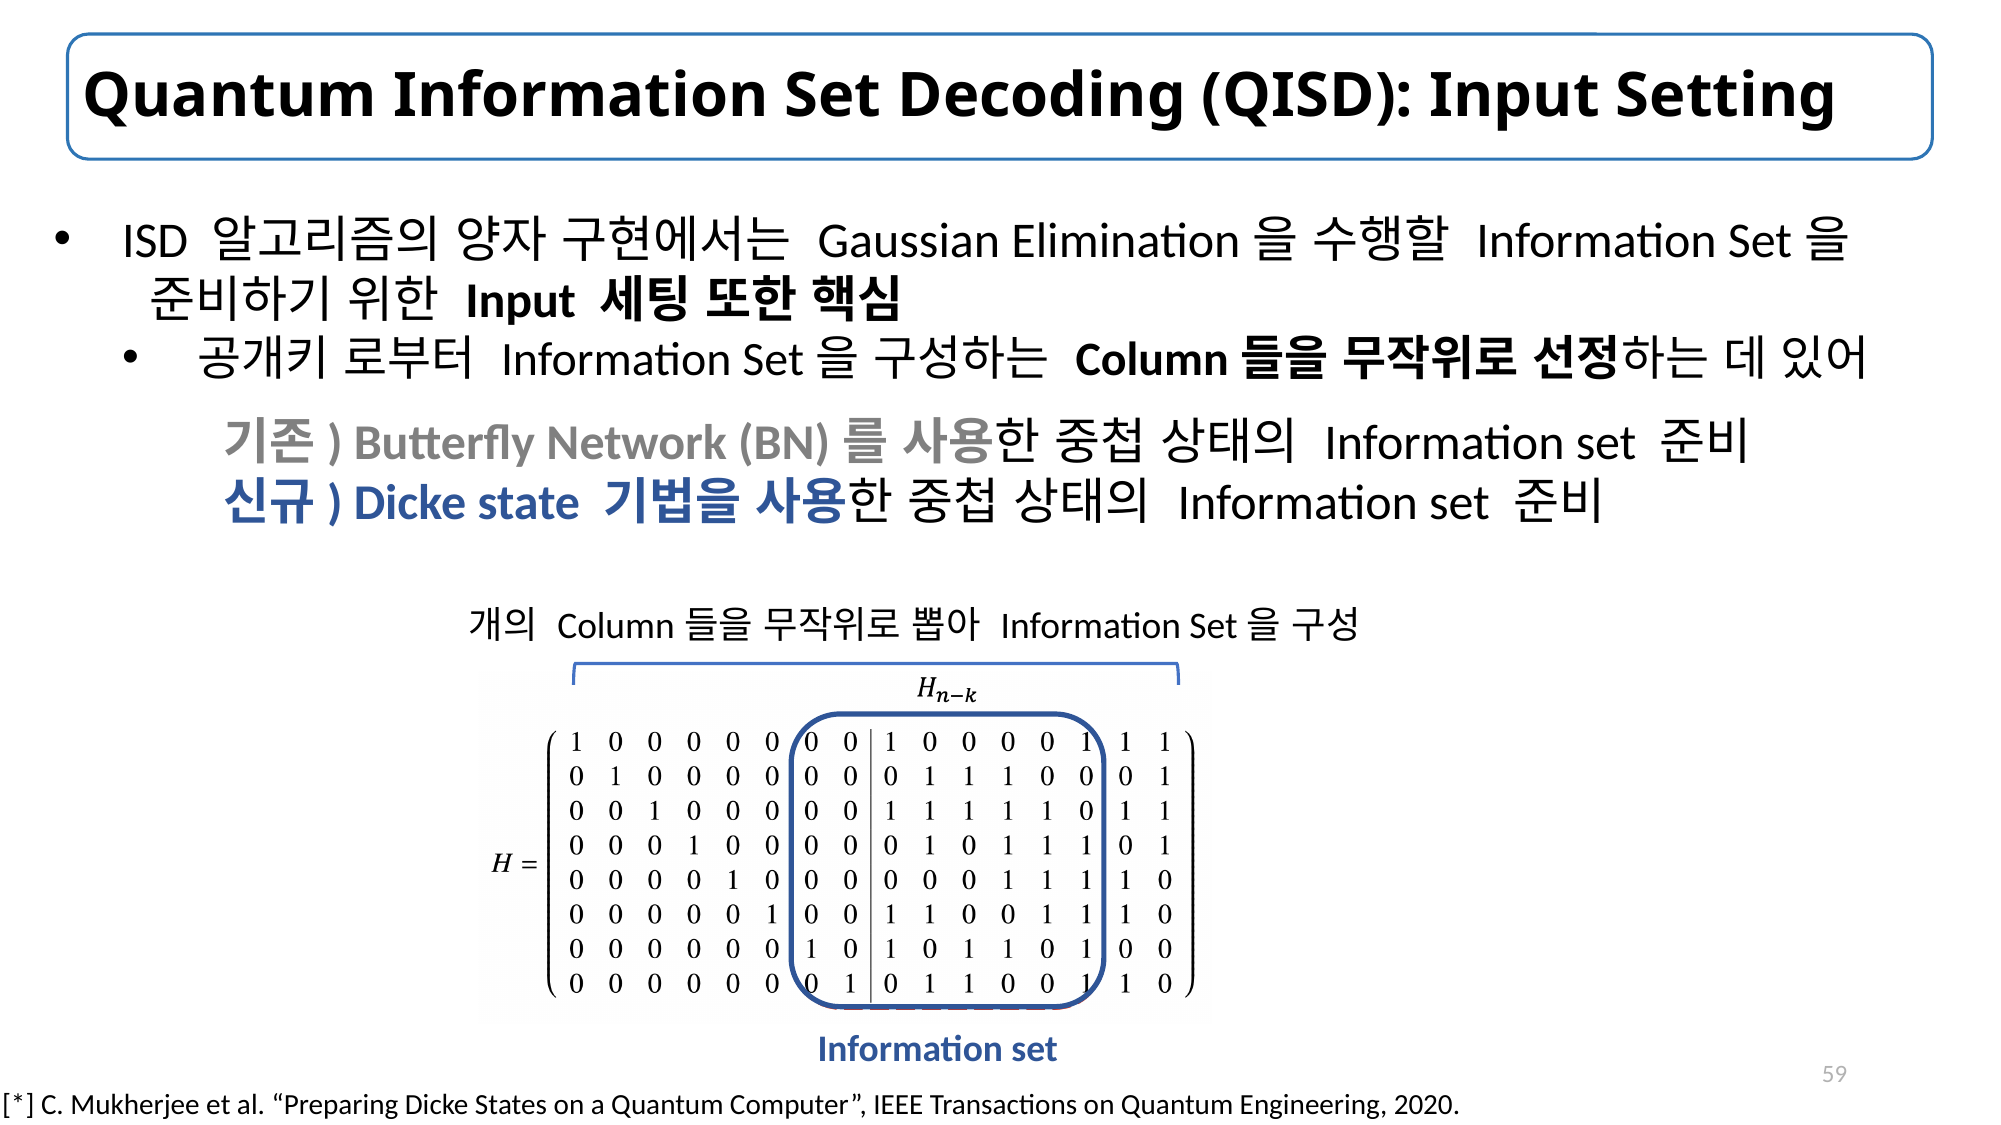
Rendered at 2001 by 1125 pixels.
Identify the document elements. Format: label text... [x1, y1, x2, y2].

text_box [*] C. Mukherjee et al. “Preparing Dicke States on a Quantum Computer”, IEEE Transactions on Quantum Engineering, 2020. [0, 1077, 1791, 1125]
title Quantum Information Set Decoding (QISD): Input Setting [67, 34, 1933, 160]
slide_number 59 [1412, 1042, 1863, 1103]
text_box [478, 672, 1212, 1078]
text_box [573, 663, 1179, 672]
